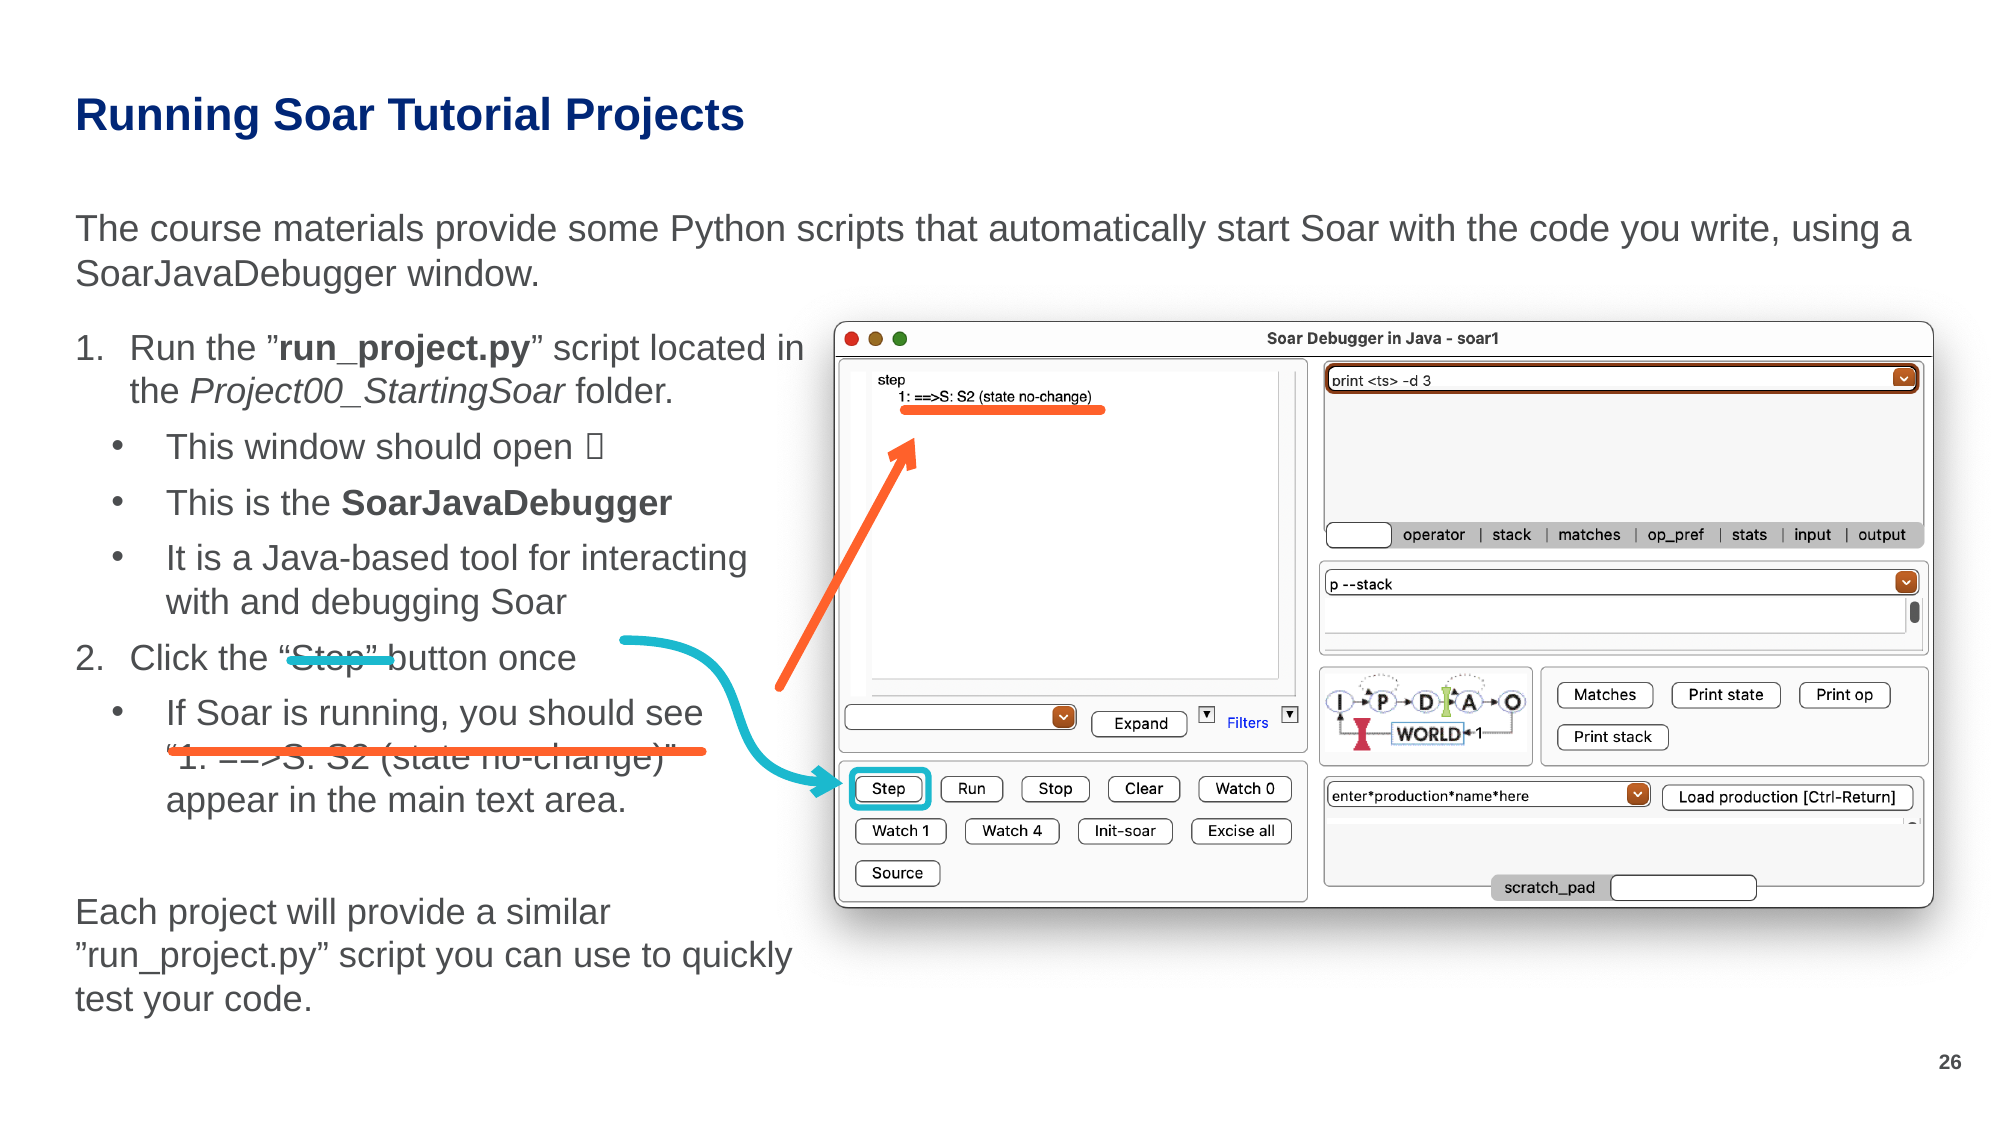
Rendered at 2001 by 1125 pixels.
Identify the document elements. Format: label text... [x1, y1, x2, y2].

text_box Run the ”run_project.py” script located in the Project00_StartingSoar folder. This window should open  This is the SoarJavaDebugger It is a Java-based tool for interacting with and debugging Soar Click the “Step” button once If Soar is running, you should see “1: ==>S: S2 (state no-change)” appear in the main text area. Each project will provide a similar ”run_project.py” script you can use to quickly test your code. [74, 323, 810, 1020]
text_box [779, 437, 915, 688]
title Running Soar Tutorial Projects [75, 91, 1650, 142]
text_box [623, 640, 843, 784]
list The course materials provide some Python scripts that automatically start Soar with the code you write, using a SoarJavaDebugger window. [75, 203, 1944, 323]
picture [767, 276, 2000, 996]
